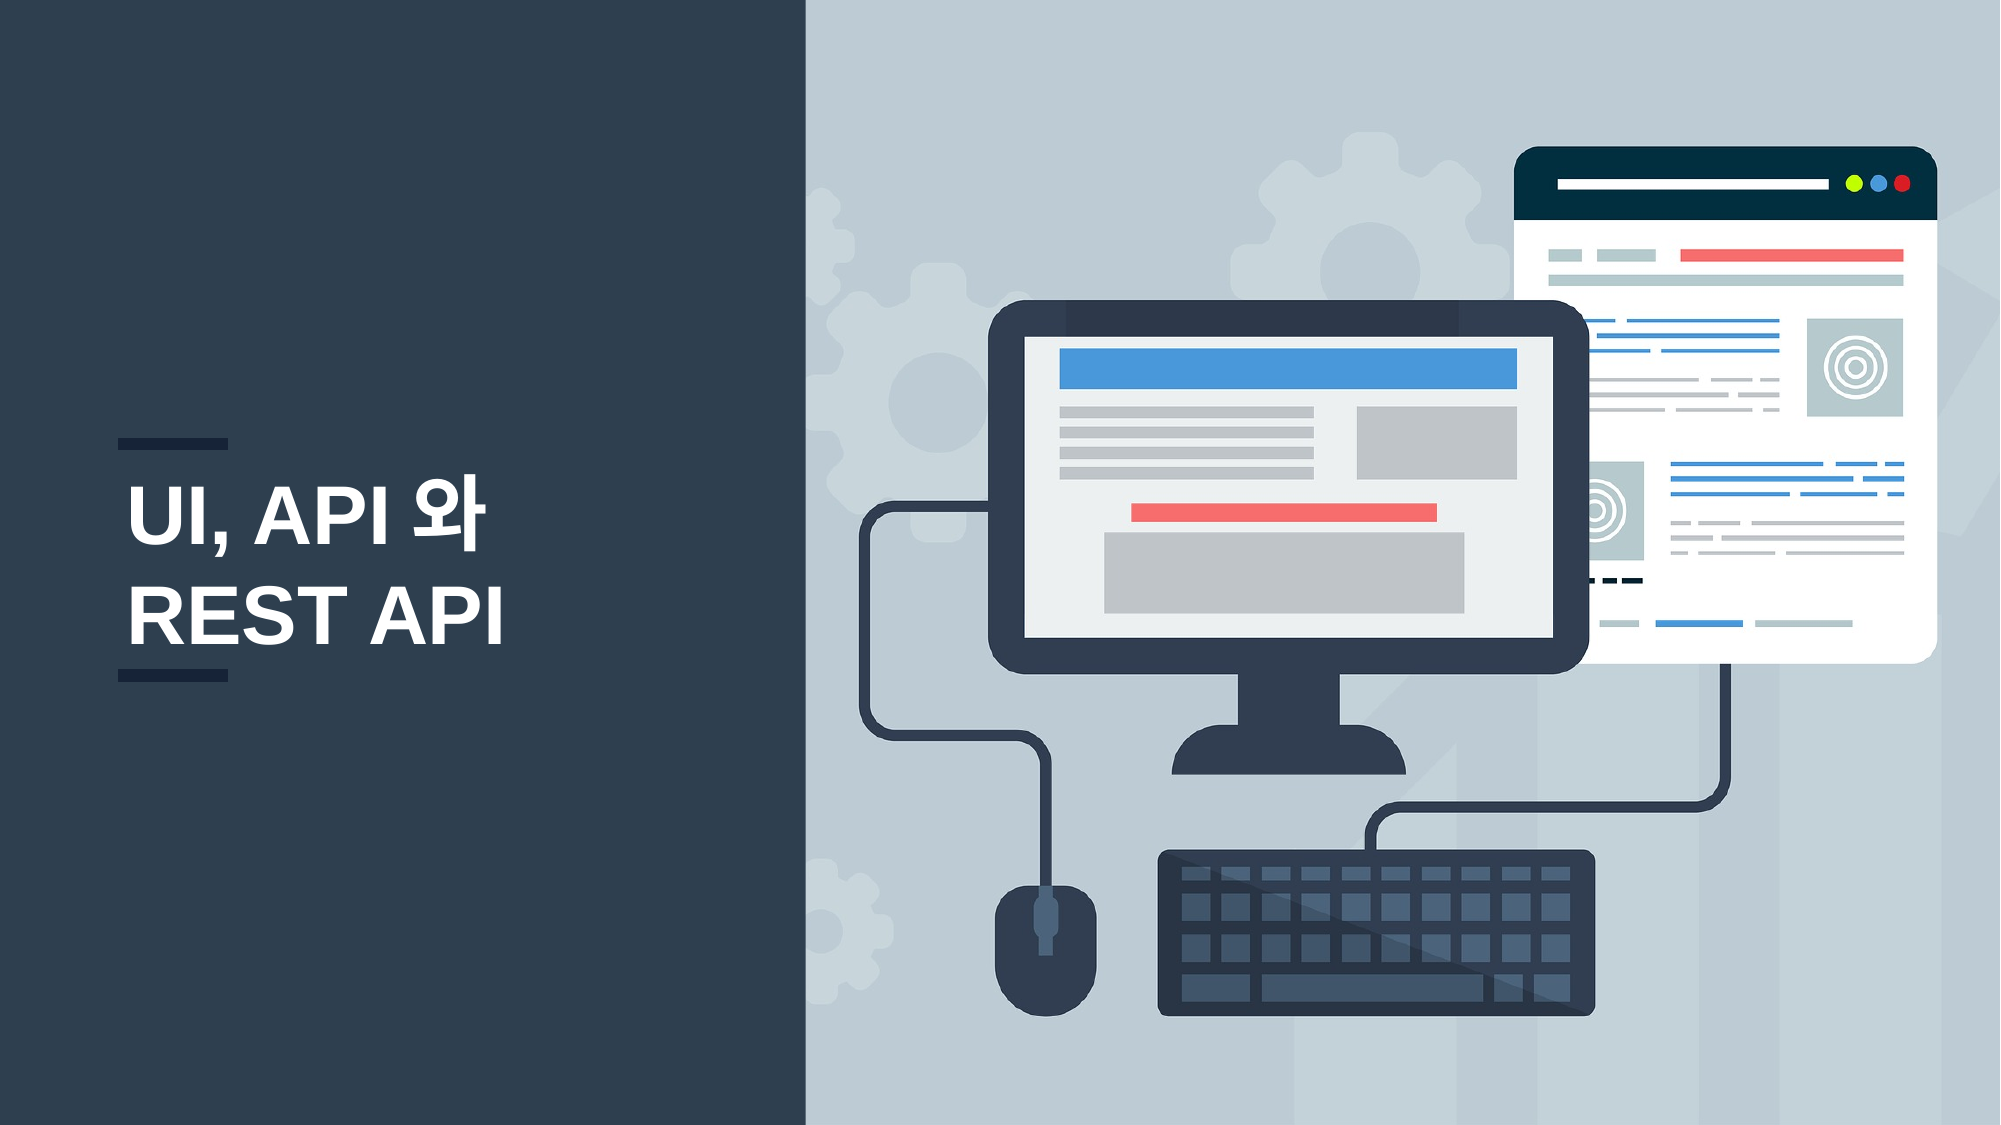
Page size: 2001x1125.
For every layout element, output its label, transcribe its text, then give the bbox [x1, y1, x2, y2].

text_box UI, API와 REST API [111, 453, 522, 669]
picture [805, 0, 2000, 1125]
